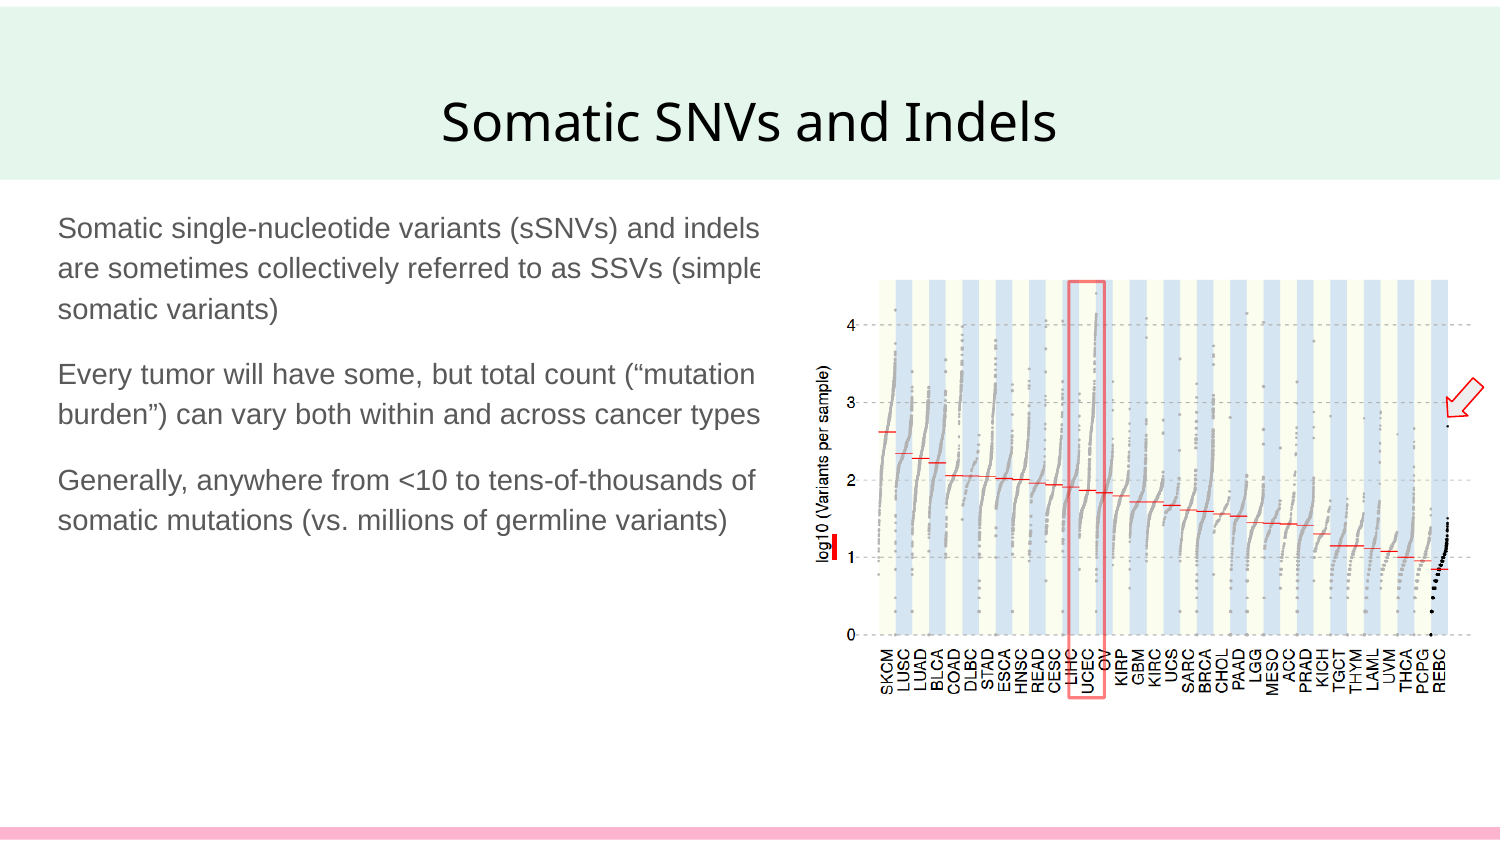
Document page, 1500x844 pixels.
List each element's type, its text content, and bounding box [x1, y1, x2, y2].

picture [760, 250, 1500, 713]
list Somatic single-nucleotide variants (sSNVs) and indels are sometimes collectively referred to as SSVs (simple somatic variants) Every tumor will have some, but total count (“mutation burden”) can vary both within and across cancer types. Generally, anywhere from <10 to tens-of-thousands of somatic mutations (vs. millions of germline variants) [42, 189, 791, 750]
title Somatic SNVs and Indels [51, 72, 1449, 167]
